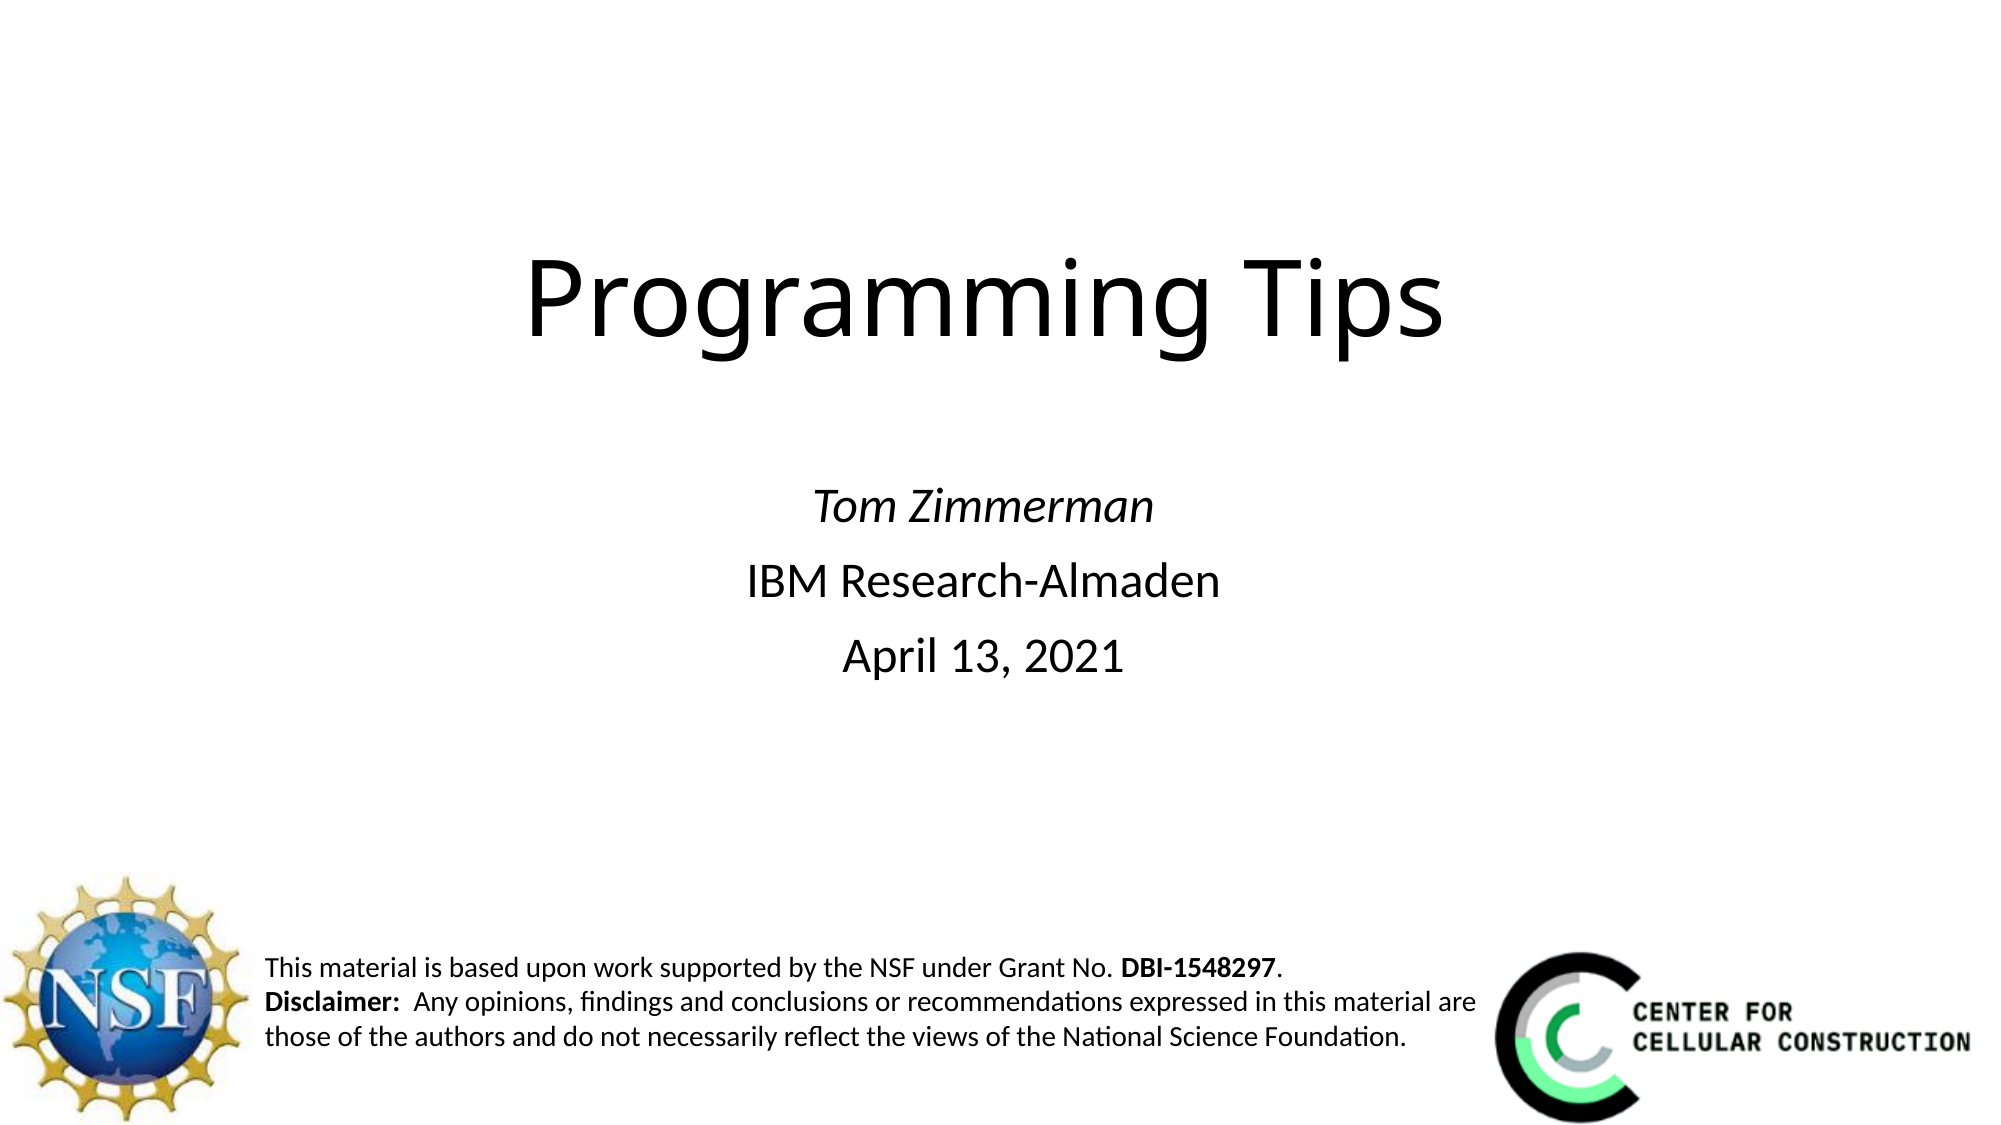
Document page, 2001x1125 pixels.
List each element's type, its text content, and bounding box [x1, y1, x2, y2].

subtitle Tom Zimmerman IBM Research-Almaden April 13, 2021 [233, 471, 1734, 744]
text_box This material is based upon work supported by the NSF under Grant No. DBI-1548297. Disclaimer: Any opinions, findings and conclusions or recommendations expressed in this material are those of the authors and do not necessarily reflect the views of the National Science Foundation. [252, 940, 1467, 1061]
picture [1467, 940, 2000, 1125]
picture [0, 872, 252, 1125]
title Programming Tips [234, 237, 1735, 368]
